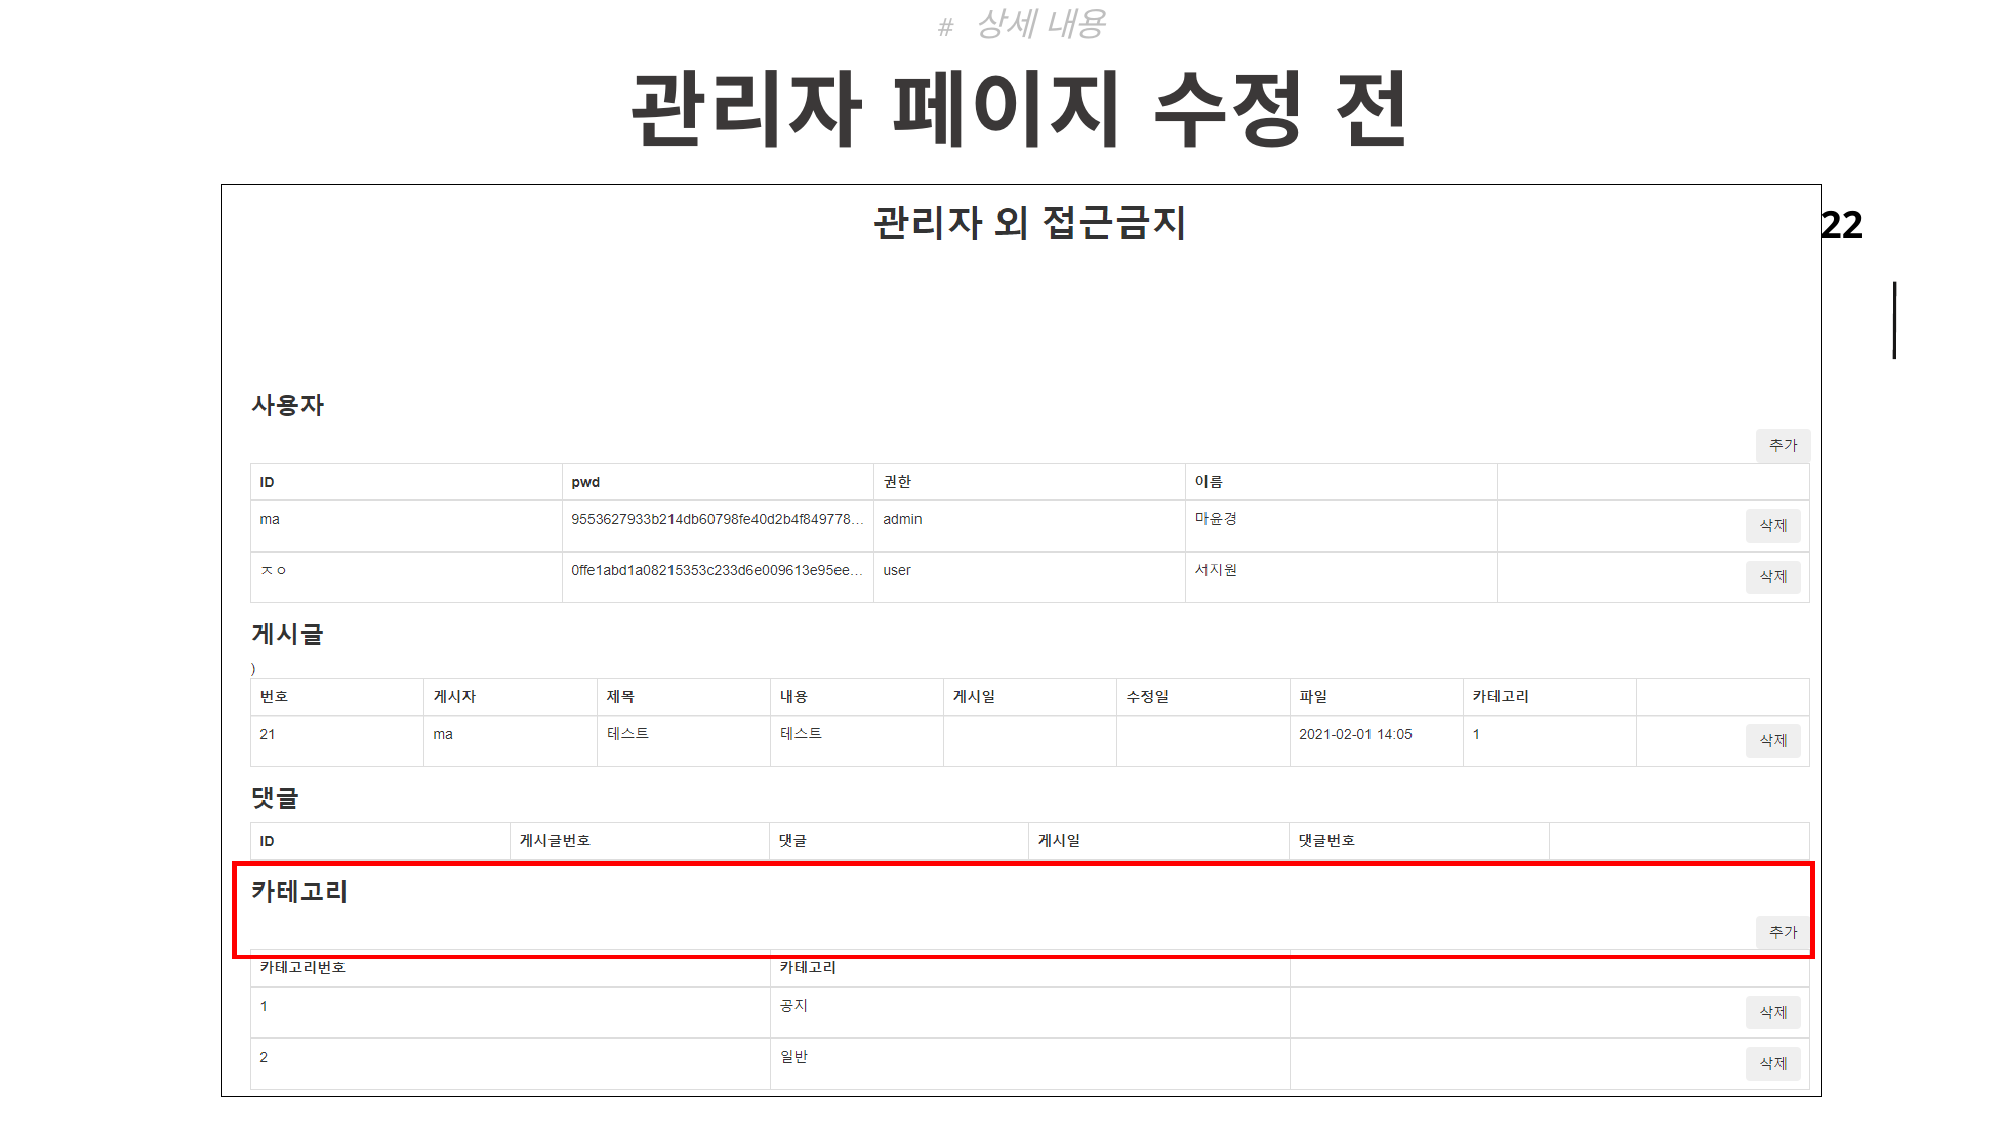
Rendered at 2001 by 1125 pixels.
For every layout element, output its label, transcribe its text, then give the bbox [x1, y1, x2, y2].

text_box # 상세 내용 [696, 0, 1346, 62]
picture [221, 184, 1822, 1097]
text_box 관리자 페이지 수정 전 [370, 61, 1672, 184]
